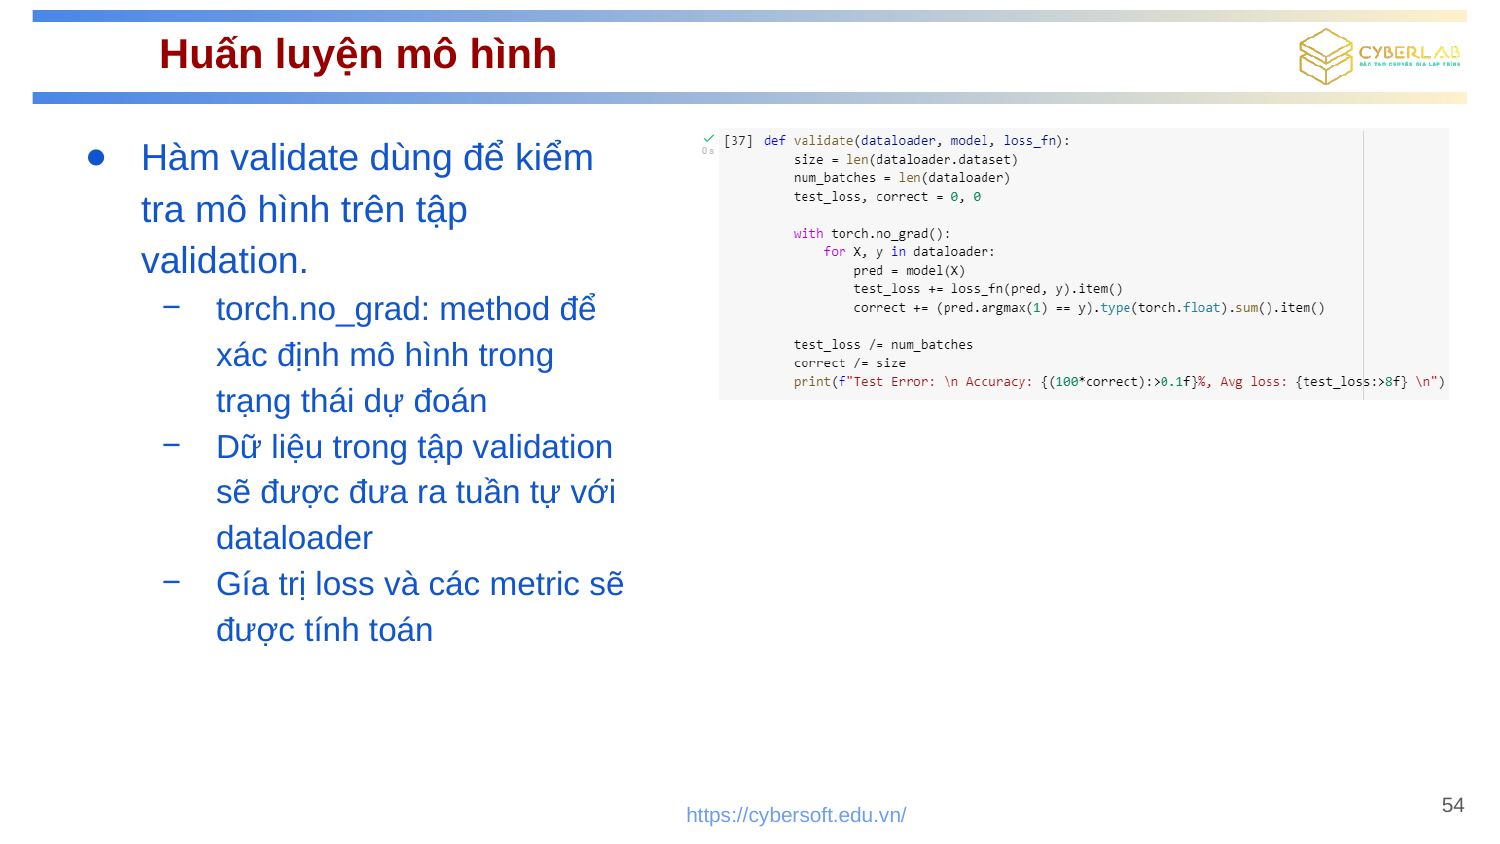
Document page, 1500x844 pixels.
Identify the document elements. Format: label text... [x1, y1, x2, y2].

title Huấn luyện mô hình [144, 12, 1449, 93]
picture [699, 127, 1450, 400]
picture [1449, 28, 1468, 85]
slide_number 54 [1389, 782, 1480, 830]
list Hàm validate dùng để kiểm tra mô hình trên tập validation. torch.no_grad: method để xác định mô hình trong trạng thái dự đoán Dữ liệu trong tập validation sẽ được đưa ra tuần tự với dataloader Gía trị loss và các metric sẽ được tính toán [51, 111, 649, 762]
